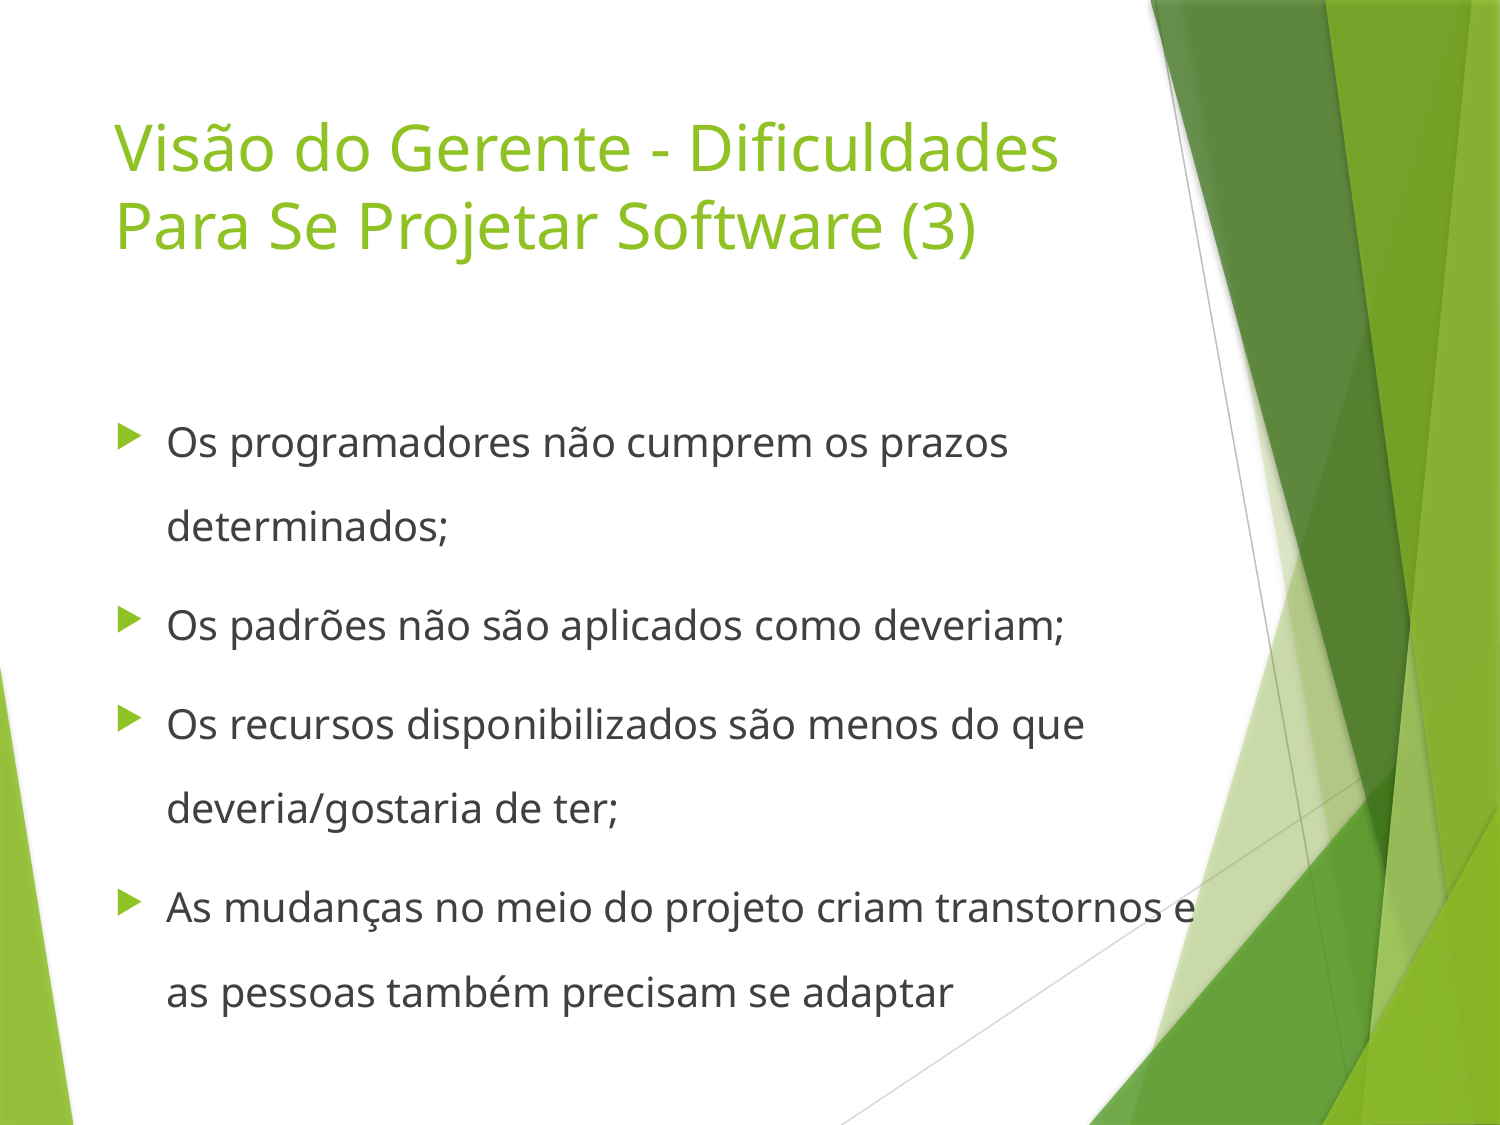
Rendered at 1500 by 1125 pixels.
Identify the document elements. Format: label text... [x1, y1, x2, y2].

title Visão do Gerente - Dificuldades Para Se Projetar Software (3) [99, 99, 1142, 317]
list Os programadores não cumprem os prazos determinados; Os padrões não são aplicados como deveriam; Os recursos disponibilizados são menos do que deveria/gostaria de ter; As mudanças no meio do projeto criam transtornos e as pessoas também precisam se adaptar [99, 373, 1235, 1035]
